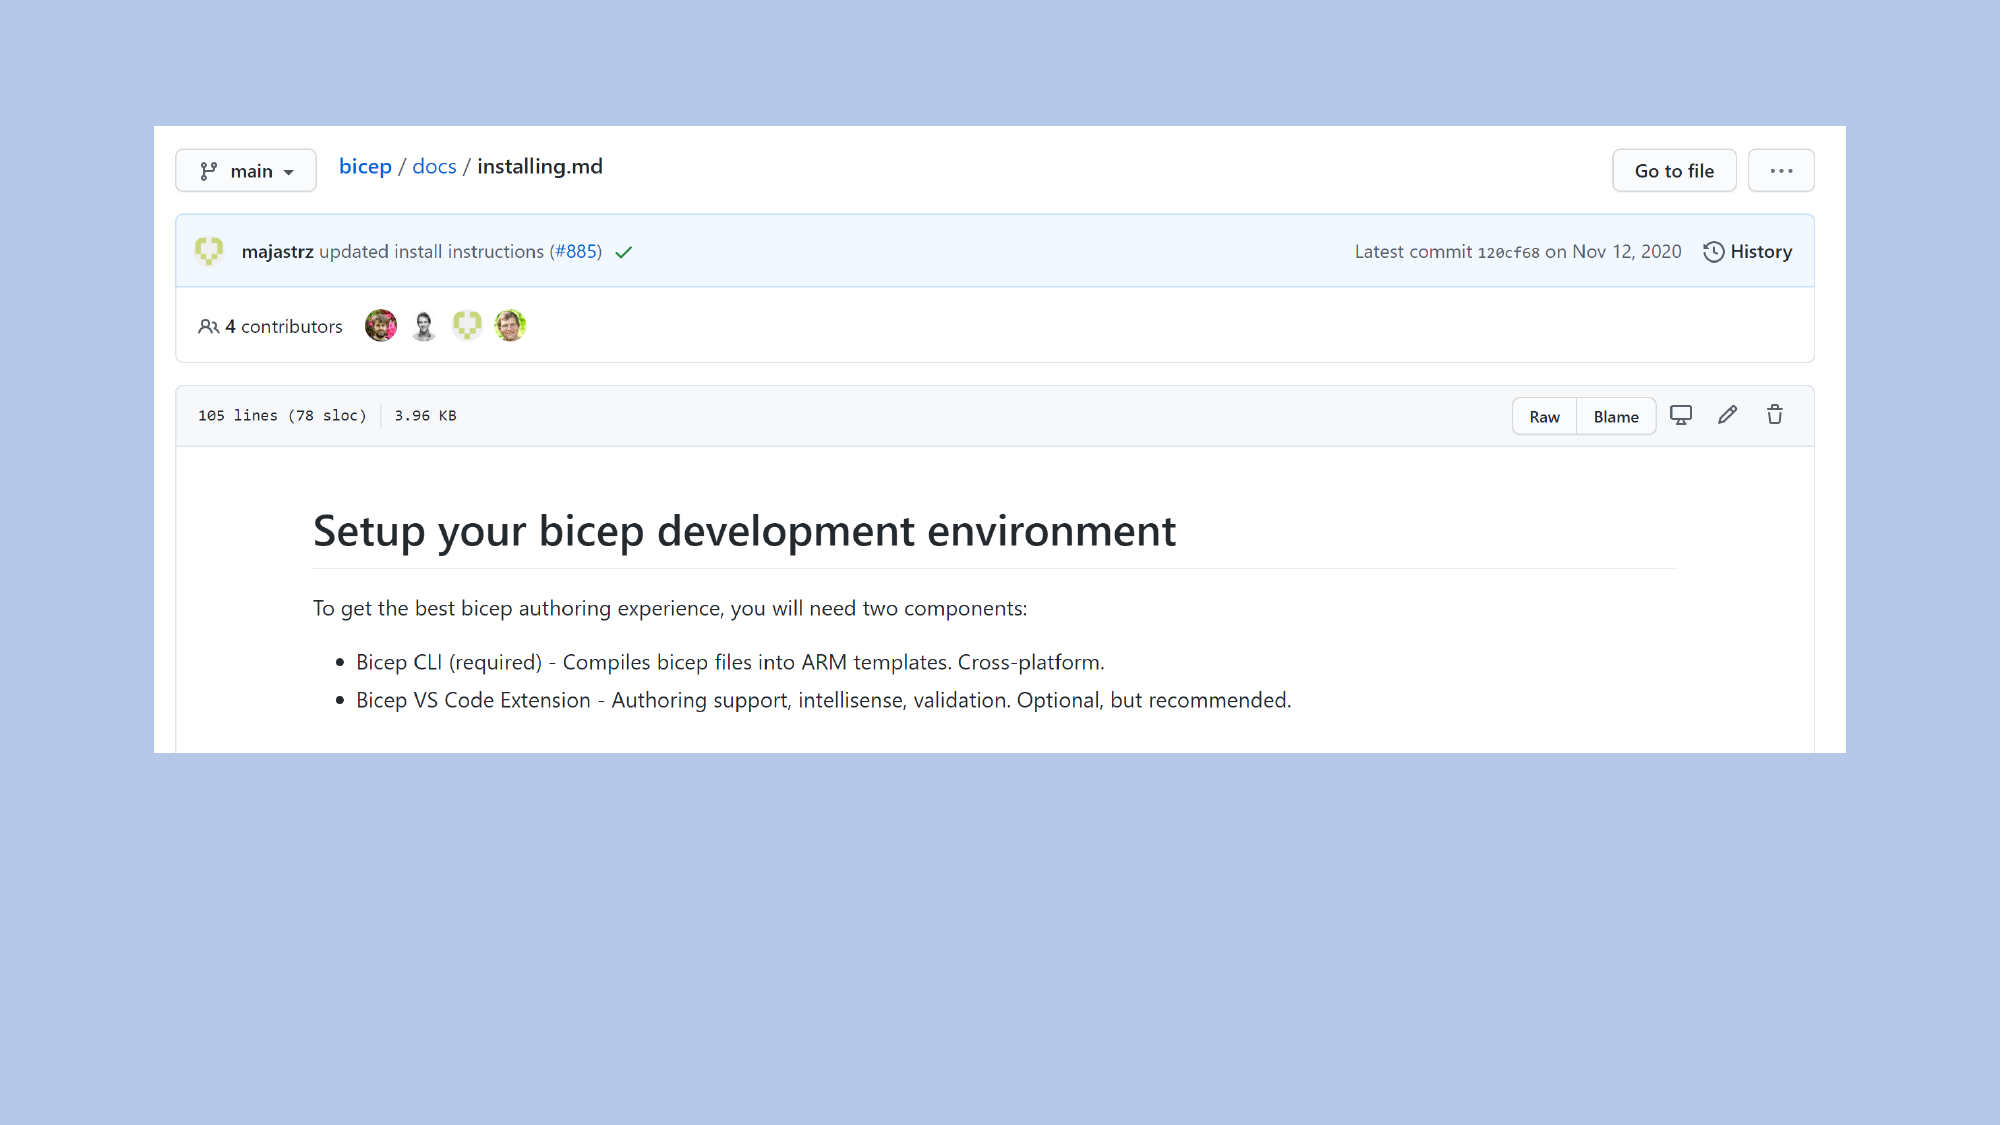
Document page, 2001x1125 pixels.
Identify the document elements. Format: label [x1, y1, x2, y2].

picture [154, 126, 1846, 753]
